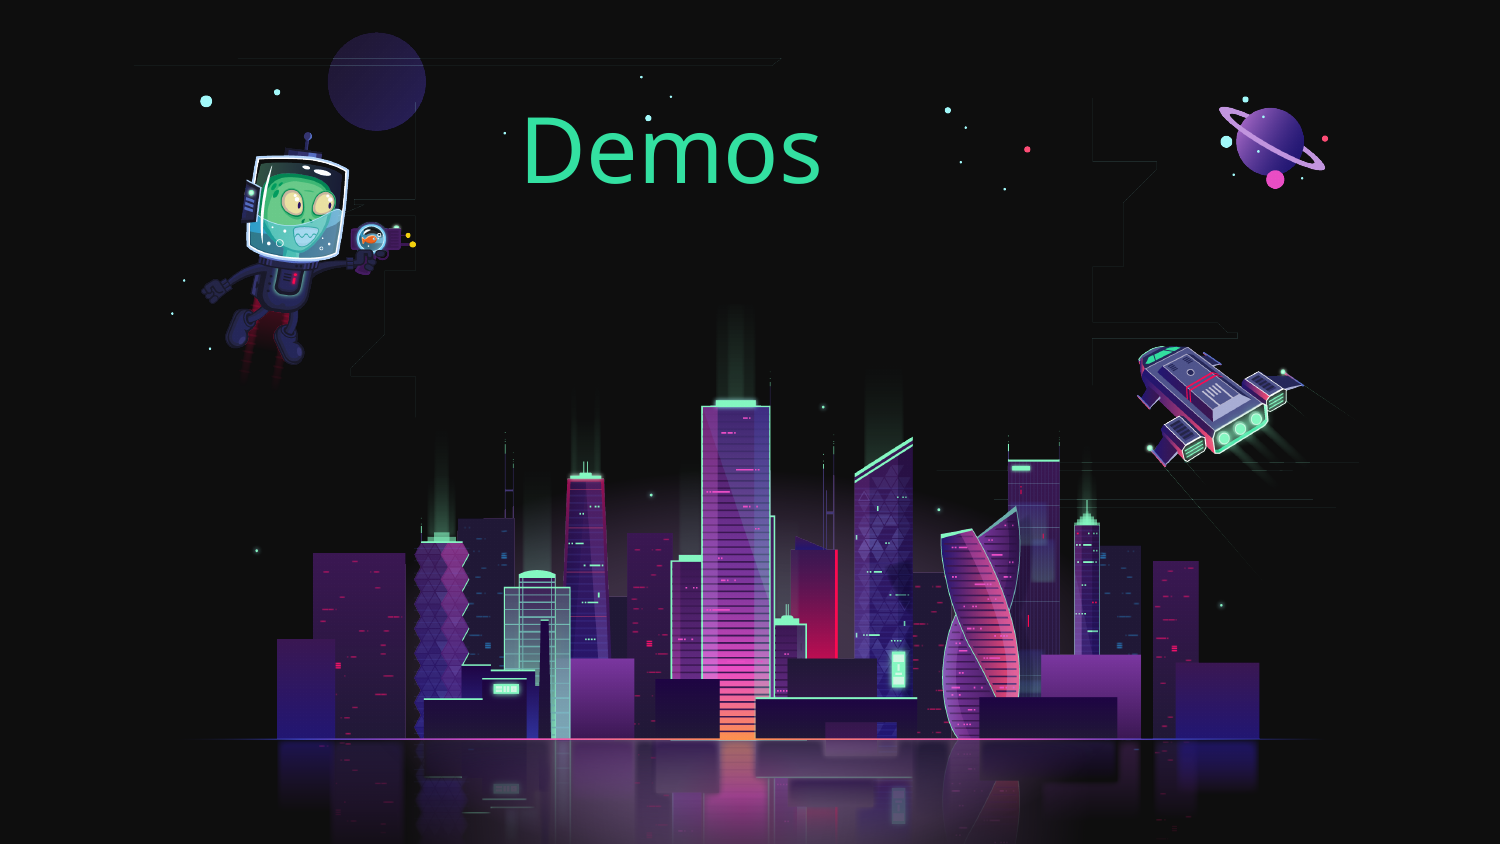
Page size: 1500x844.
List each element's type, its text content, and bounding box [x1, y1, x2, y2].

picture [123, 32, 1362, 844]
title Demos [519, 91, 1500, 203]
